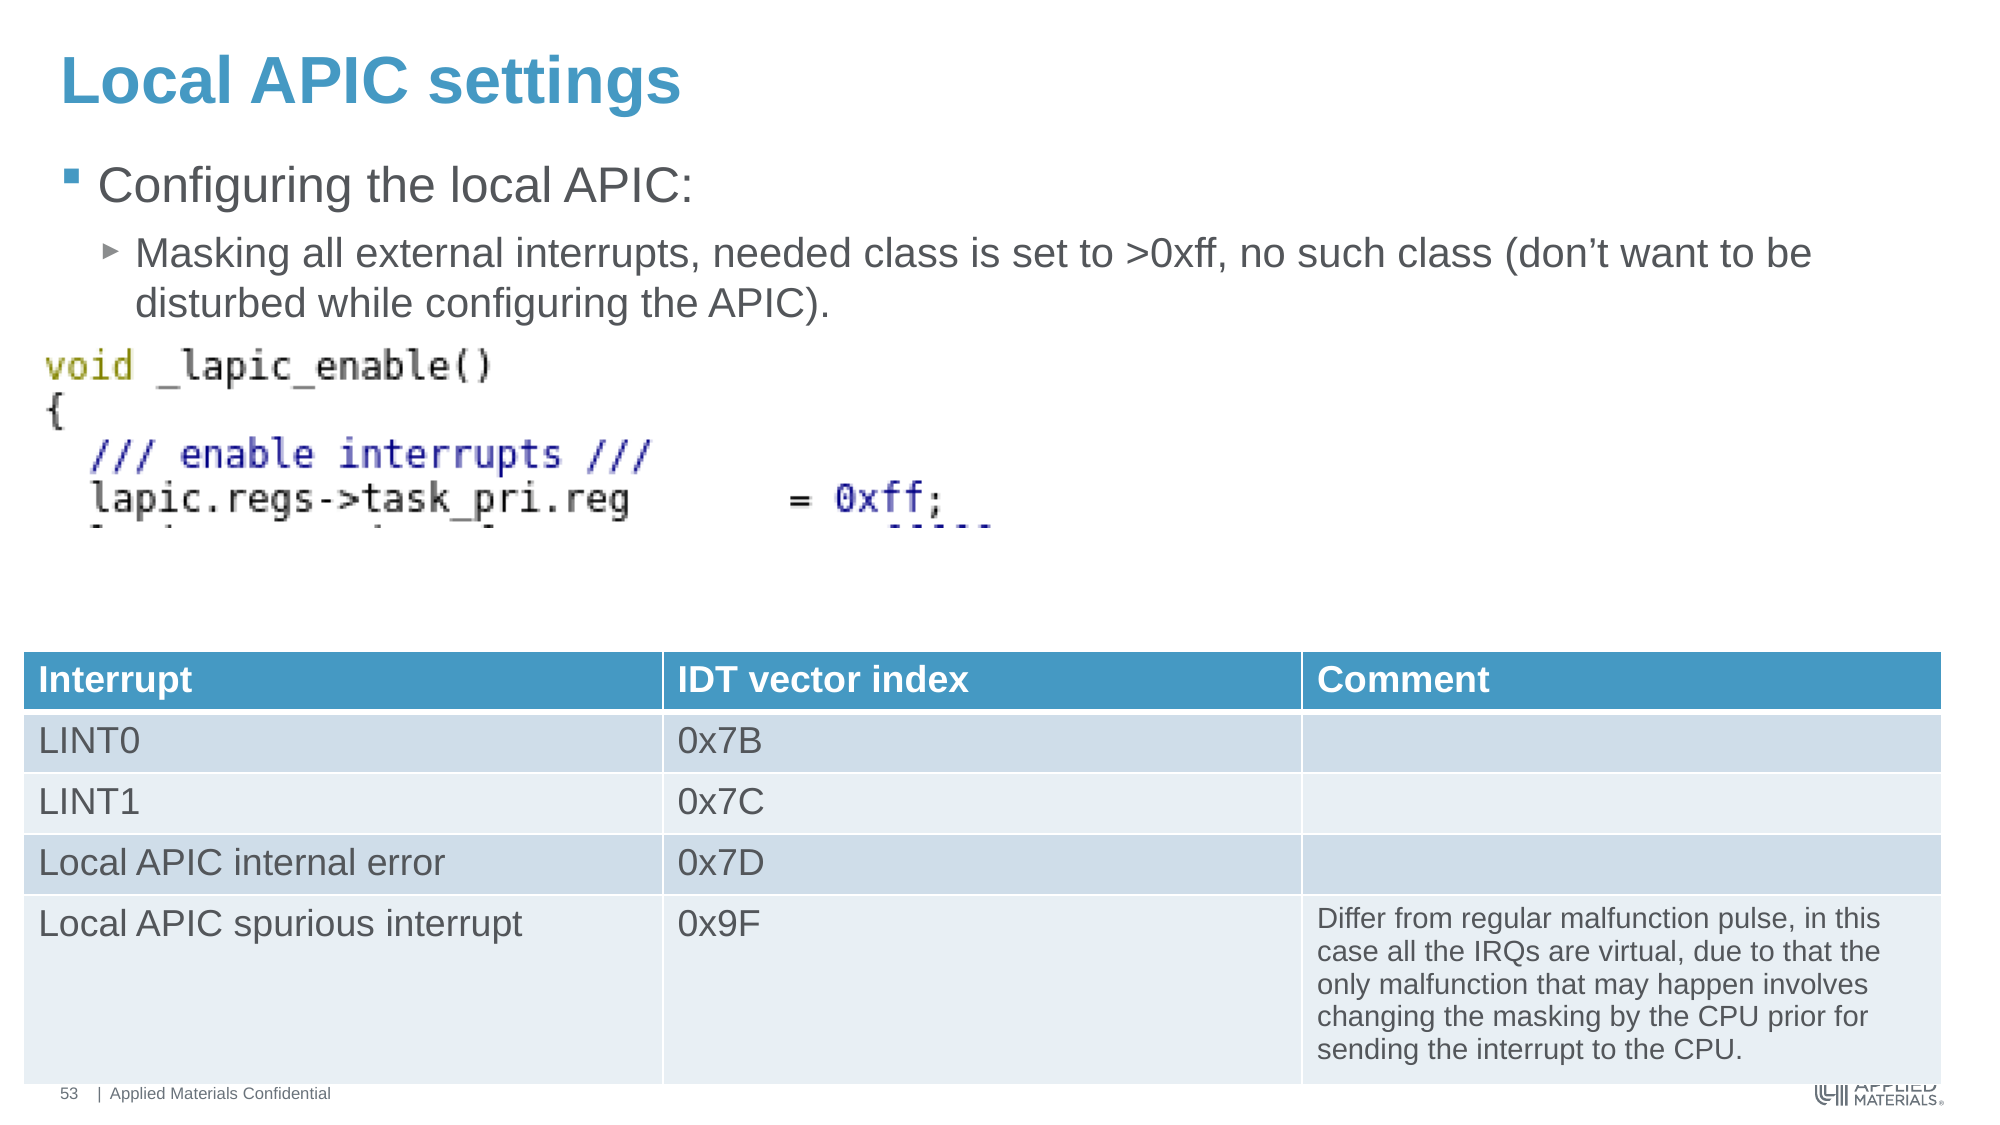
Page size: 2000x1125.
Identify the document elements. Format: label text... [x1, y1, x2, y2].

slide_number 53 [45, 1085, 165, 1106]
table_cell [1303, 774, 1941, 833]
table_header Comment [1303, 652, 1941, 709]
table_cell LINT0 [24, 715, 662, 772]
table_cell 0x7D [664, 835, 1301, 894]
table_cell Local APIC internal error [24, 835, 662, 894]
picture [22, 328, 997, 528]
list Configuring the local APIC: Masking all external interrupts, needed class is set to >0xff, no such class (don’t want to be disturbed while configuring the APIC). Building the LVT table of the APIC to match that of the IDT for handling local interrupts: [45, 145, 1925, 650]
table_cell Differ from regular malfunction pulse, in this case all the IRQs are virtual, due to that the only malfunction that may happen involves changing the masking by the CPU prior for sending the interrupt to the CPU. [1303, 896, 1941, 1084]
table_cell 0x7C [664, 774, 1301, 833]
table_cell Local APIC spurious interrupt [24, 896, 662, 1084]
table_cell LINT1 [24, 774, 662, 833]
table_cell 0x9F [664, 896, 1301, 1084]
table_header IDT vector index [664, 652, 1301, 709]
table_cell 0x7B [664, 715, 1301, 772]
title Local APIC settings [45, 29, 1925, 126]
table_header Interrupt [24, 652, 662, 709]
table_cell [1303, 835, 1941, 894]
table_cell [1303, 715, 1941, 772]
